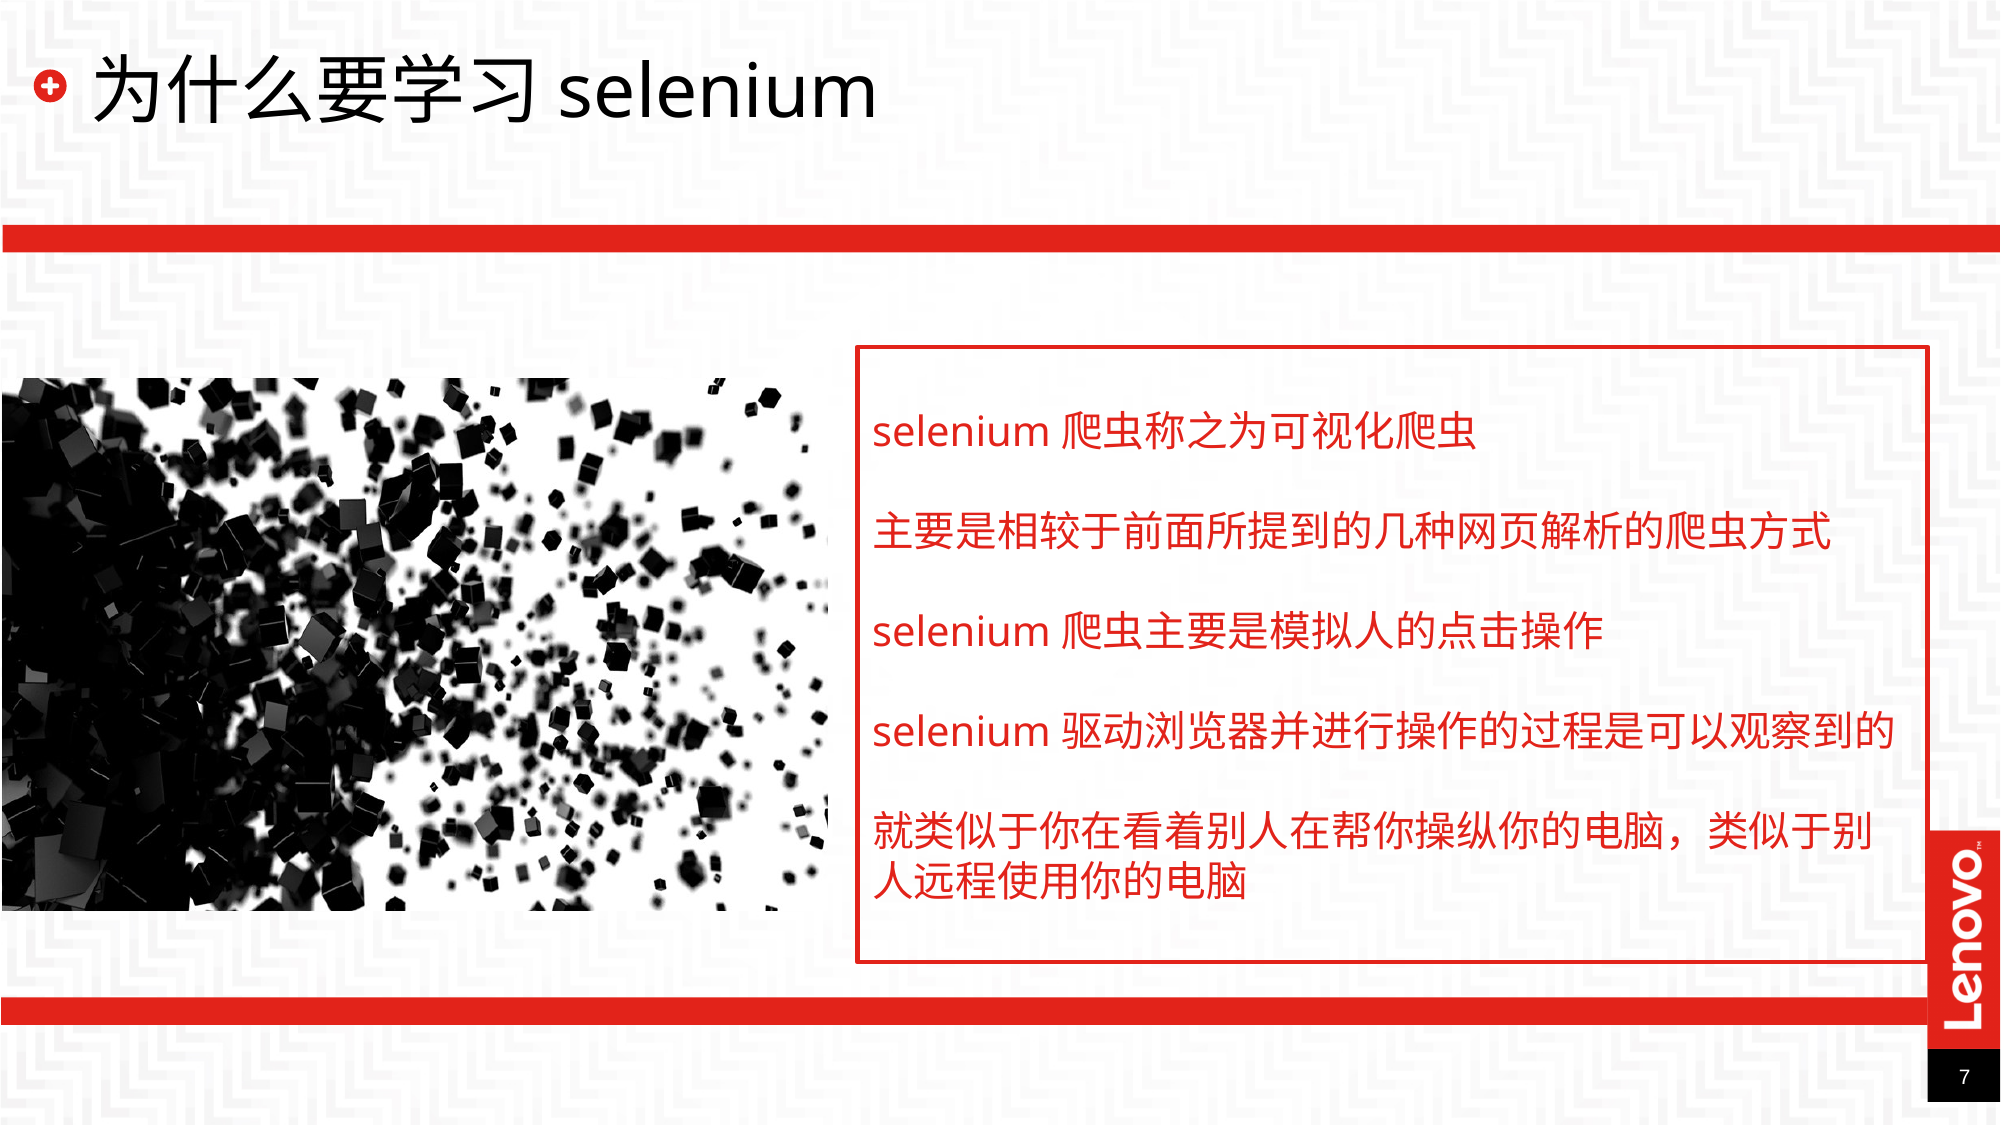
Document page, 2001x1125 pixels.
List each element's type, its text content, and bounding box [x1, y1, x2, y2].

text_box [0, 995, 1930, 1027]
text_box selenium爬虫称之为可视化爬虫 主要是相较于前面所提到的几种网页解析的爬虫方式 selenium爬虫主要是模拟人的点击操作 selenium驱动浏览器并进行操作的过程是可以观察到的 就类似于你在看着别人在帮你操纵你的电脑，类似于别人远程使用你的电脑 [857, 346, 1928, 962]
title 为什么要学习selenium [90, 45, 1907, 131]
picture [0, 0, 2001, 995]
picture [1928, 831, 2001, 1049]
picture [0, 1027, 2001, 1125]
text_box [1, 223, 2000, 254]
